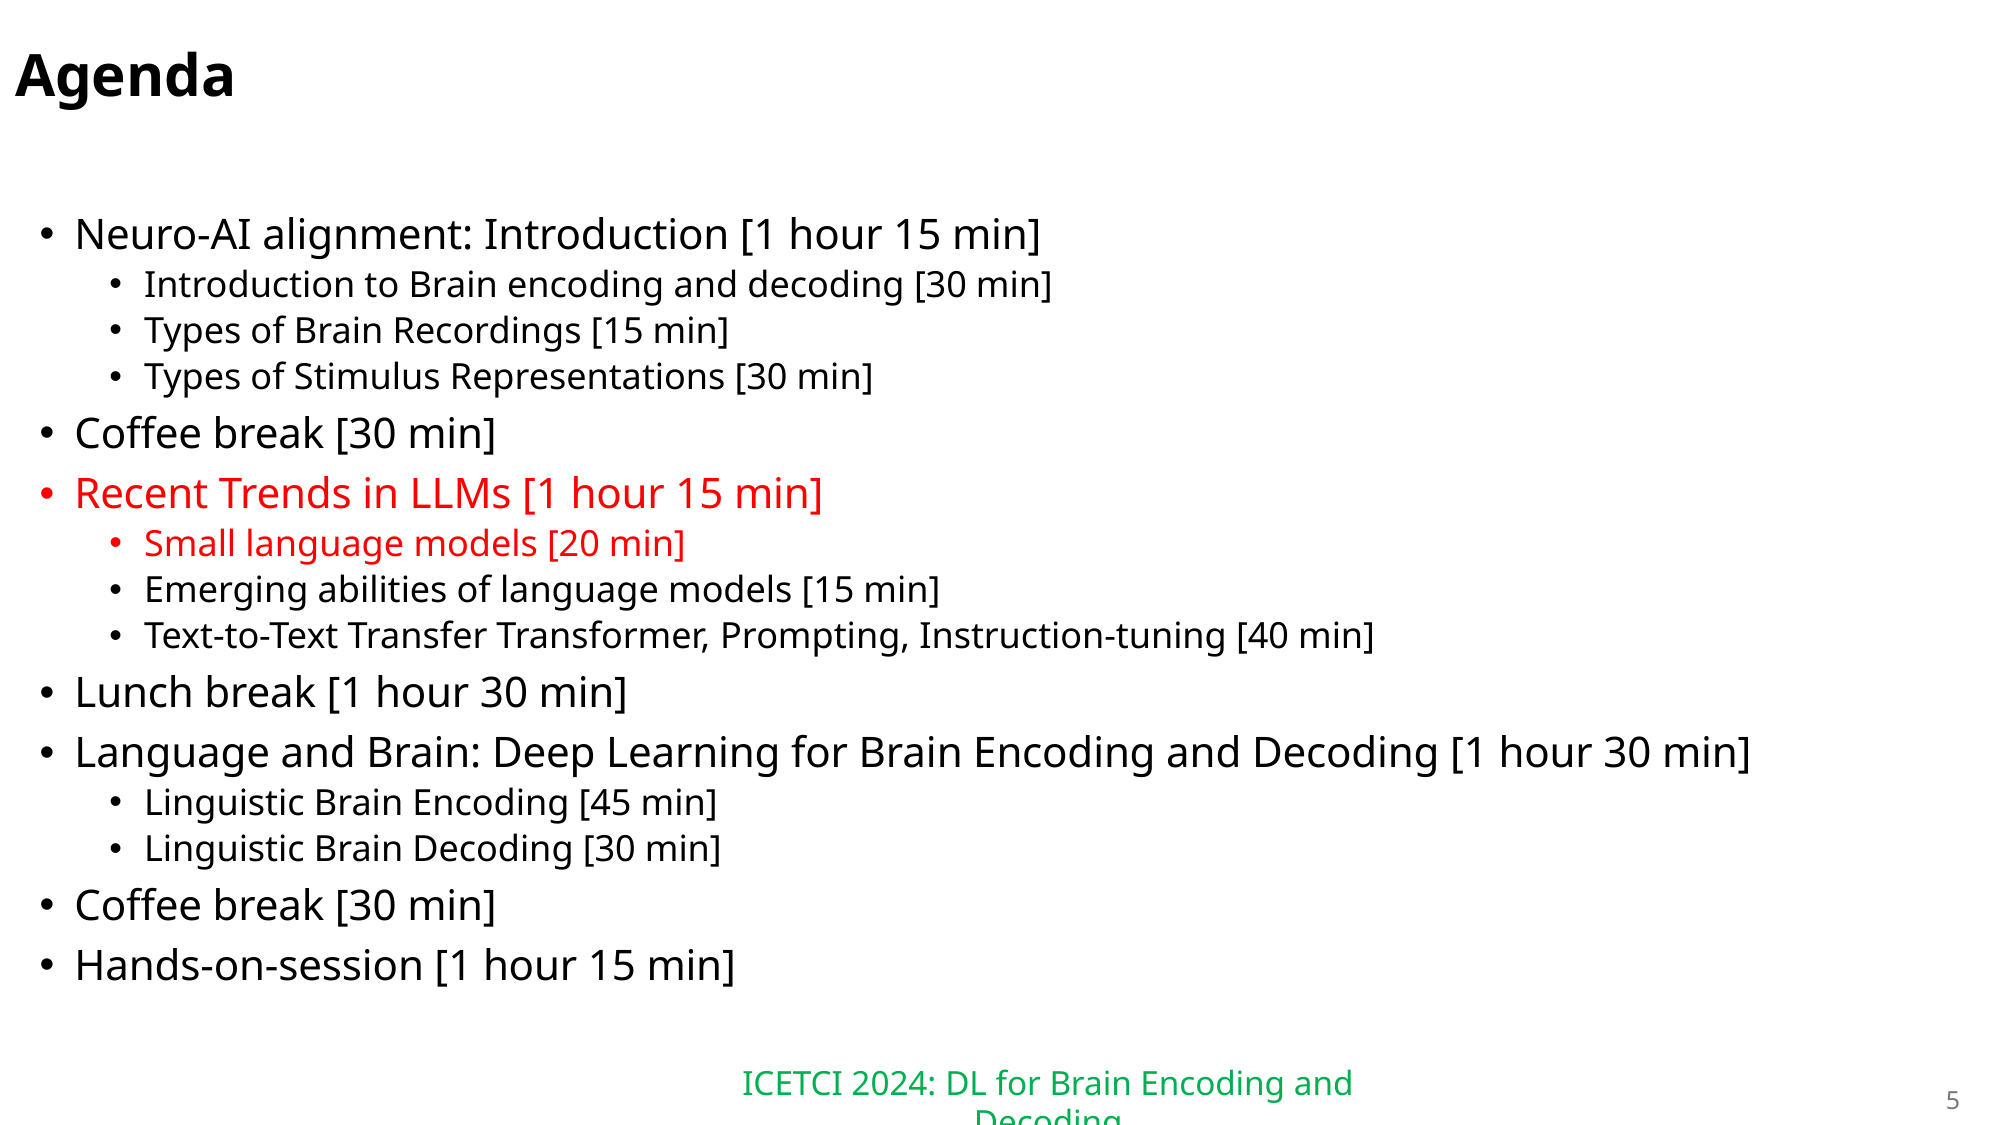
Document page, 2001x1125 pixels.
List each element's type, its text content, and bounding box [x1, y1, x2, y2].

footer ICETCI 2024: DL for Brain Encoding and Decoding [671, 1071, 1412, 1125]
slide_number 5 [1412, 1071, 1975, 1125]
list Neuro-AI alignment: Introduction [1 hour 15 min] Introduction to Brain encoding and decoding [30 min] Types of Brain Recordings [15 min] Types of Stimulus Representations [30 min] Coffee break [30 min] Recent Trends in LLMs [1 hour 15 min] Small language models [20 min] Emerging abilities of language models [15 min] Text-to-Text Transfer Transformer, Prompting, Instruction-tuning [40 min] Lunch break [1 hour 30 min] Language and Brain: Deep Learning for Brain Encoding and Decoding [1 hour 30 min] Linguistic Brain Encoding [45 min] Linguistic Brain Decoding [30 min] Coffee break [30 min] Hands-on-session [1 hour 15 min] [24, 205, 1976, 1007]
title Agenda [0, 0, 2000, 157]
